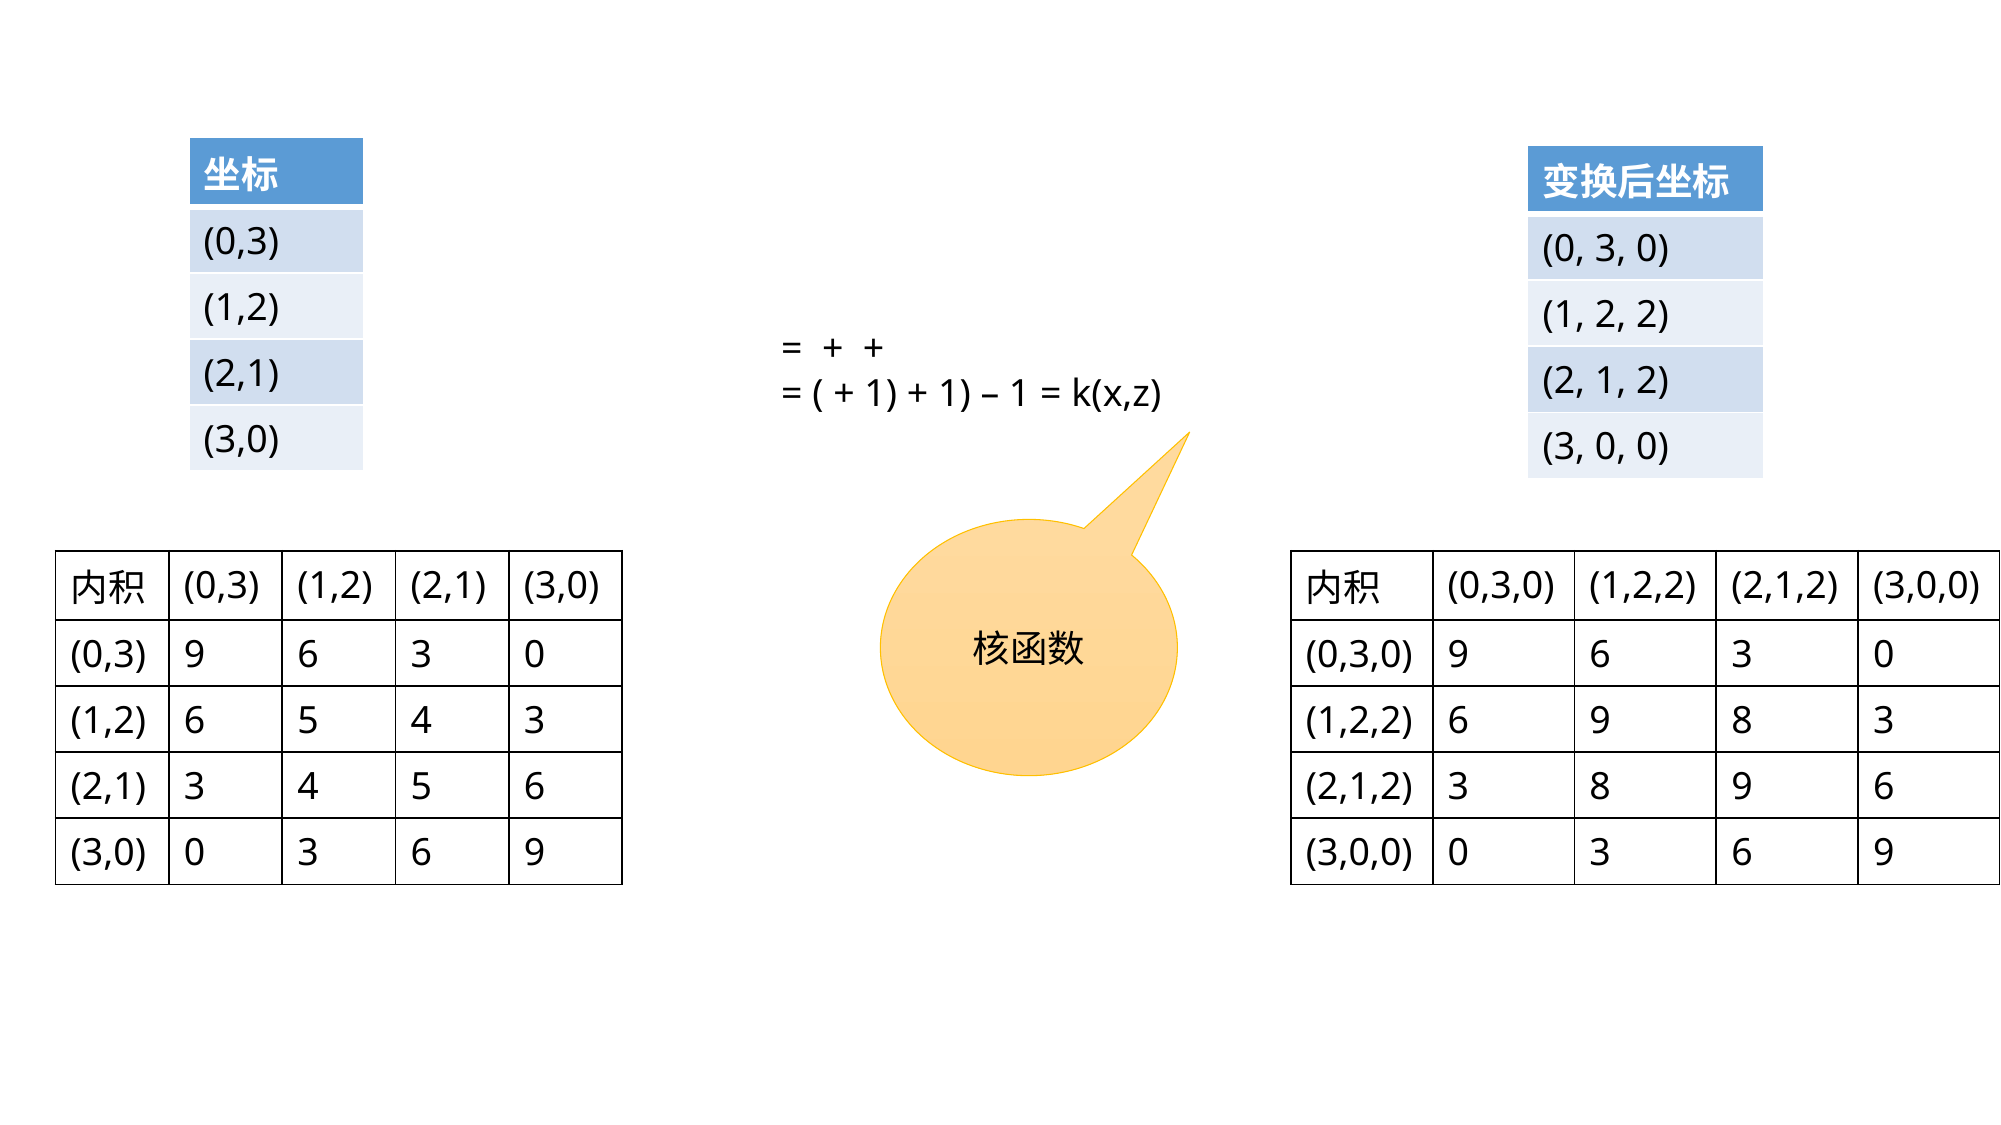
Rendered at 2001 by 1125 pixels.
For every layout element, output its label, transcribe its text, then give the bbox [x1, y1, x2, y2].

table_cell 8 [1575, 753, 1715, 817]
table_cell 9 [1859, 819, 1999, 884]
table_header 内积 [56, 552, 168, 619]
table_cell 3 [1434, 753, 1574, 817]
table_cell (2,1,2) [1292, 753, 1432, 817]
table_header (2,1) [396, 552, 508, 619]
table_header (3,0,0) [1859, 552, 1999, 619]
table_cell (0,3) [56, 621, 168, 685]
table_cell 6 [1575, 621, 1715, 685]
table_cell (0,3) [190, 210, 363, 272]
table_header 内积 [1292, 552, 1432, 619]
table_cell 0 [510, 621, 621, 685]
table_cell (3, 0, 0) [1528, 413, 1763, 478]
table_cell 0 [1434, 819, 1574, 884]
table_cell (3,0) [190, 406, 363, 470]
table_cell (3,0) [56, 819, 168, 884]
table_cell (2,1) [56, 753, 168, 817]
table_cell 0 [1859, 621, 1999, 685]
table_cell (2, 1, 2) [1528, 347, 1763, 412]
table_cell 6 [283, 621, 395, 685]
table_header (0,3) [170, 552, 281, 619]
table_cell 3 [510, 687, 621, 751]
table_cell (3,0,0) [1292, 819, 1432, 884]
table_cell (1,2) [190, 274, 363, 338]
table_cell 9 [1717, 753, 1857, 817]
table_cell (1,2) [56, 687, 168, 751]
table_header (3,0) [510, 552, 621, 619]
table_cell 8 [1717, 687, 1857, 751]
table_header (1,2) [283, 552, 395, 619]
table_cell 9 [1434, 621, 1574, 685]
table_cell 6 [1434, 687, 1574, 751]
table_header 坐标 [190, 138, 363, 204]
table_cell 4 [396, 687, 508, 751]
table_cell 3 [1717, 621, 1857, 685]
table_header (2,1,2) [1717, 552, 1857, 619]
table_cell 3 [1575, 819, 1715, 884]
table_cell 6 [1717, 819, 1857, 884]
table_cell 6 [1859, 753, 1999, 817]
table_cell 3 [170, 753, 281, 817]
table_header (0,3,0) [1434, 552, 1574, 619]
table_header (1,2,2) [1575, 552, 1715, 619]
table_cell 4 [283, 753, 395, 817]
table_cell (1,2,2) [1292, 687, 1432, 751]
table_cell 0 [170, 819, 281, 884]
text_box 核函数 [879, 431, 1191, 777]
table_cell 6 [396, 819, 508, 884]
table_cell 3 [283, 819, 395, 884]
table_cell (0, 3, 0) [1528, 217, 1763, 279]
table_header 变换后坐标 [1528, 146, 1763, 211]
table_cell 9 [170, 621, 281, 685]
table_cell 5 [283, 687, 395, 751]
table_cell 3 [396, 621, 508, 685]
table_cell 9 [510, 819, 621, 884]
table_cell 3 [1859, 687, 1999, 751]
table_cell (1, 2, 2) [1528, 281, 1763, 345]
table_cell 6 [510, 753, 621, 817]
table_cell (0,3,0) [1292, 621, 1432, 685]
table_cell 9 [1575, 687, 1715, 751]
table_cell 6 [170, 687, 281, 751]
table_cell 5 [396, 753, 508, 817]
table_cell (2,1) [190, 340, 363, 404]
